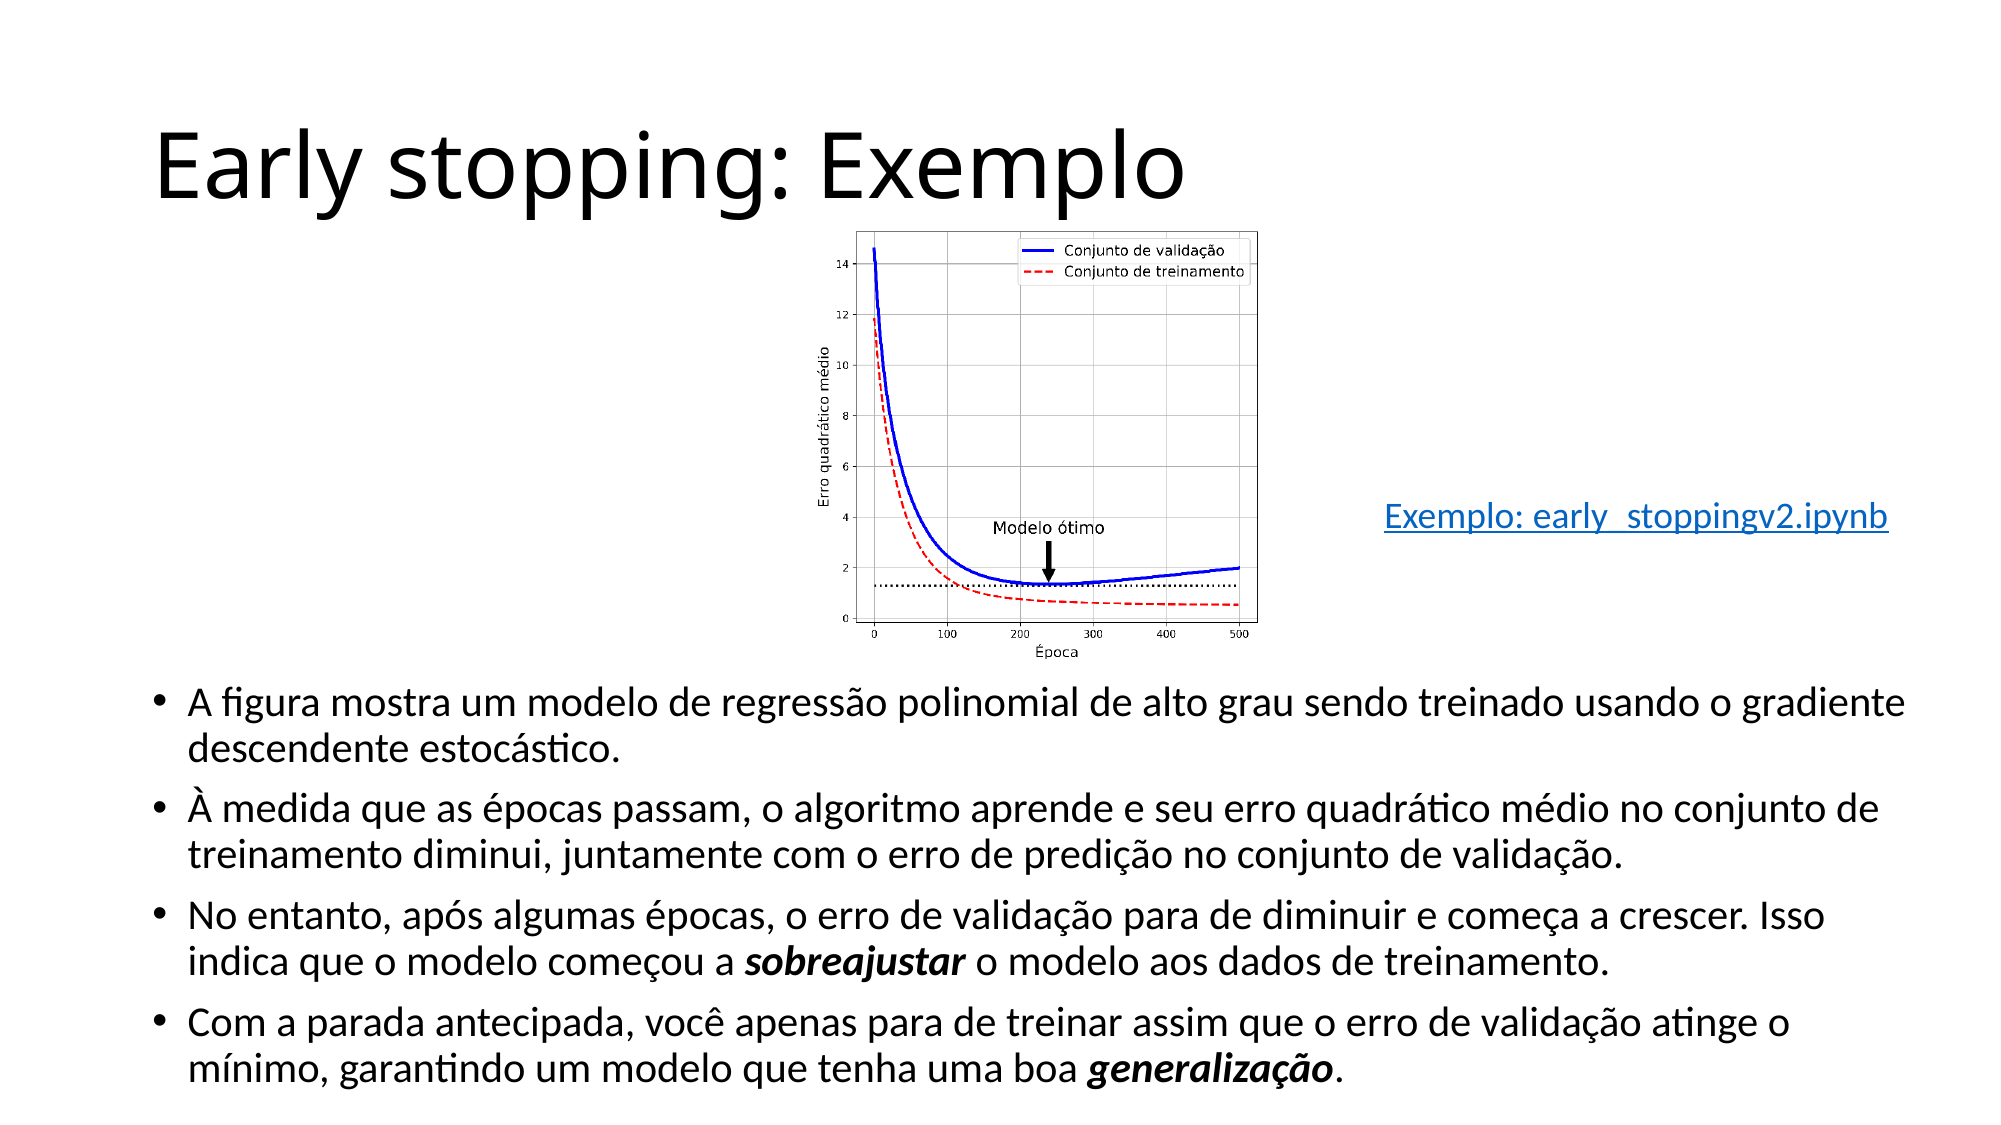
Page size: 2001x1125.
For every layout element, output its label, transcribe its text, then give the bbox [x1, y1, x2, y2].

list A figura mostra um modelo de regressão polinomial de alto grau sendo treinado usando o gradiente descendente estocástico. À medida que as épocas passam, o algoritmo aprende e seu erro quadrático médio no conjunto de treinamento diminui, juntamente com o erro de predição no conjunto de validação. No entanto, após algumas épocas, o erro de validação para de diminuir e começa a crescer. Isso indica que o modelo começou a sobreajustar o modelo aos dados de treinamento. Com a parada antecipada, você apenas para de treinar assim que o erro de validação atinge o mínimo, garantindo um modelo que tenha uma boa generalização. [137, 672, 1933, 1099]
title Early stopping: Exemplo [137, 59, 1863, 278]
picture [814, 226, 1261, 659]
text_box Exemplo: early_stoppingv2.ipynb [1369, 483, 1904, 543]
